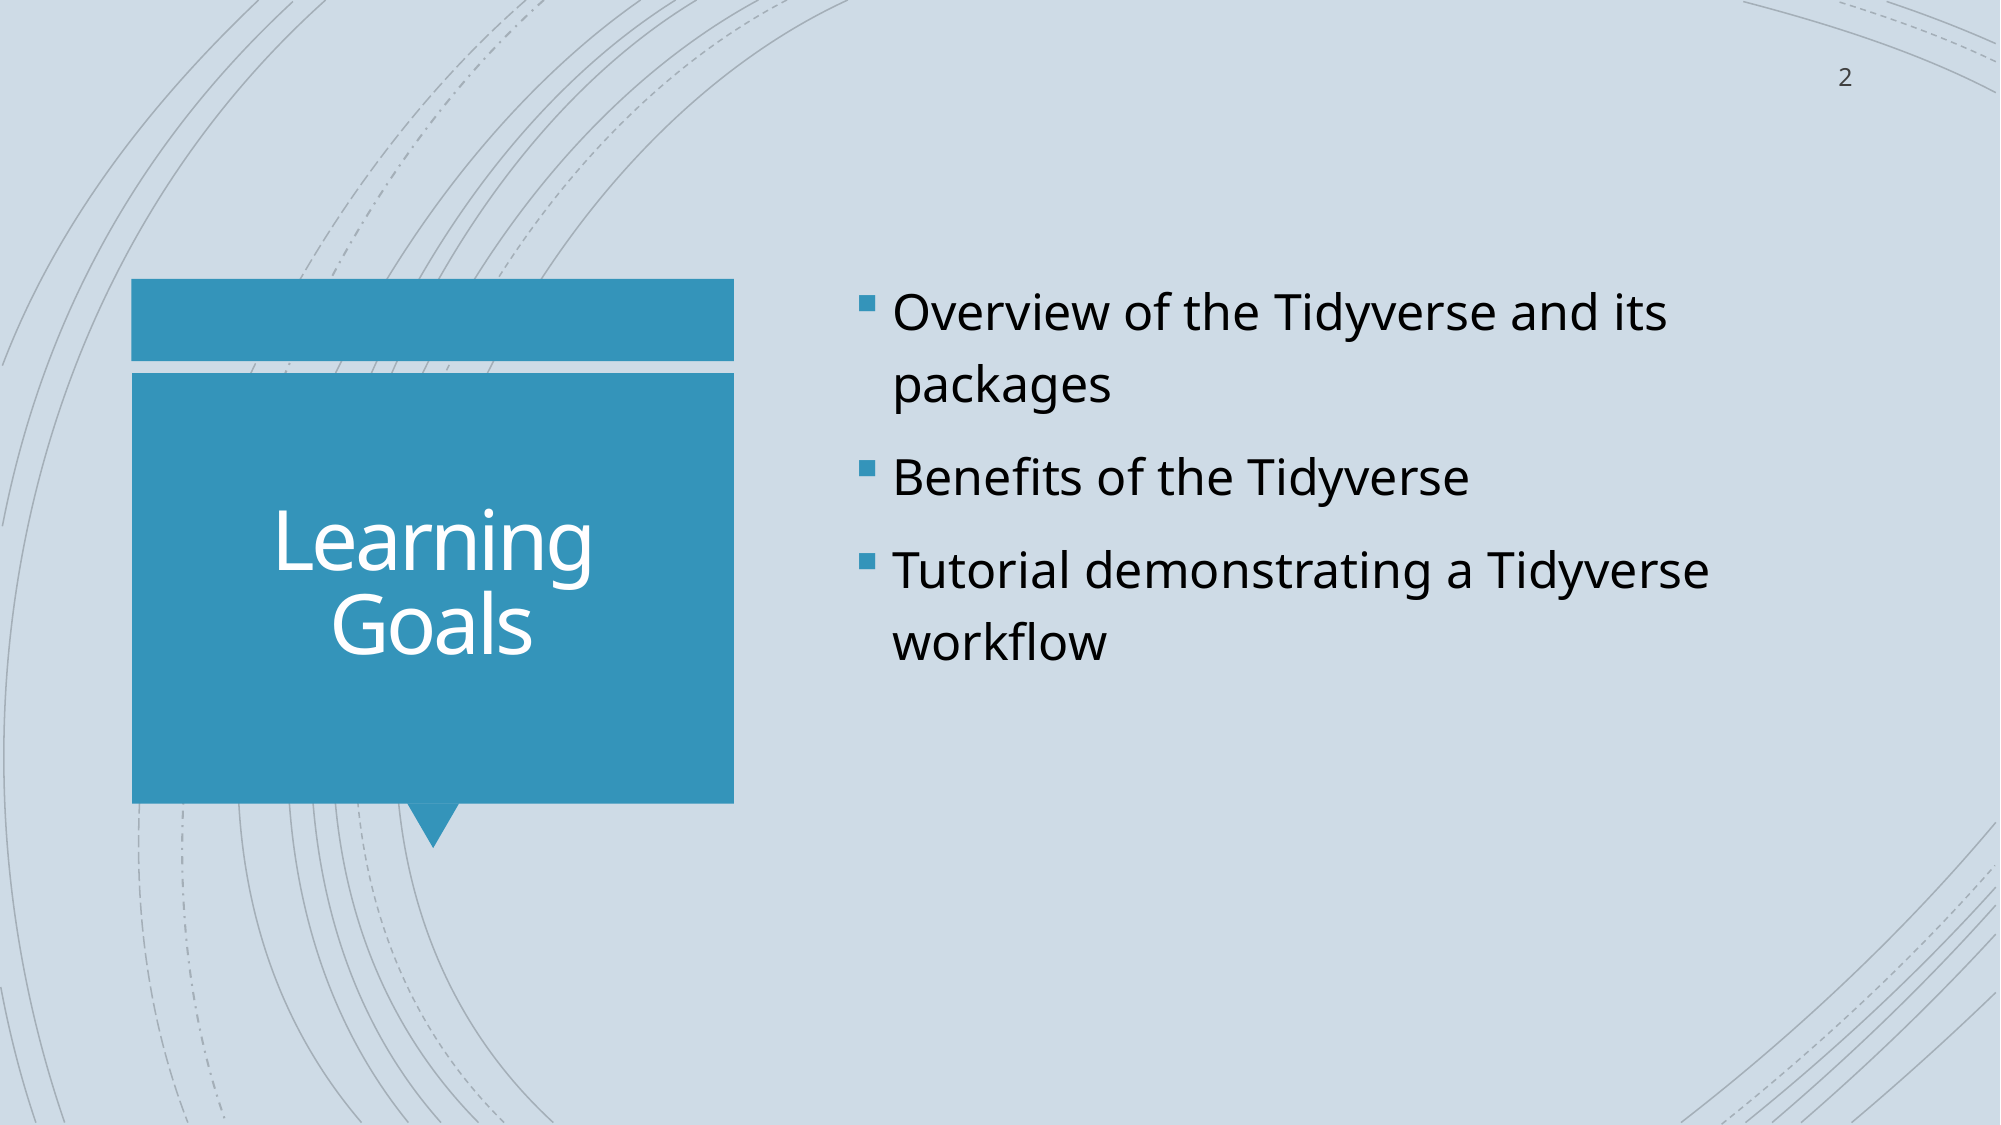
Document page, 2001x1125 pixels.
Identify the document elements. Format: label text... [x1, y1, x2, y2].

slide_number 2 [1717, 52, 1868, 105]
title Learning Goals [145, 385, 720, 789]
list Overview of the Tidyverse and its packages Benefits of the Tidyverse Tutorial demonstrating a Tidyverse workflow [839, 131, 1871, 993]
